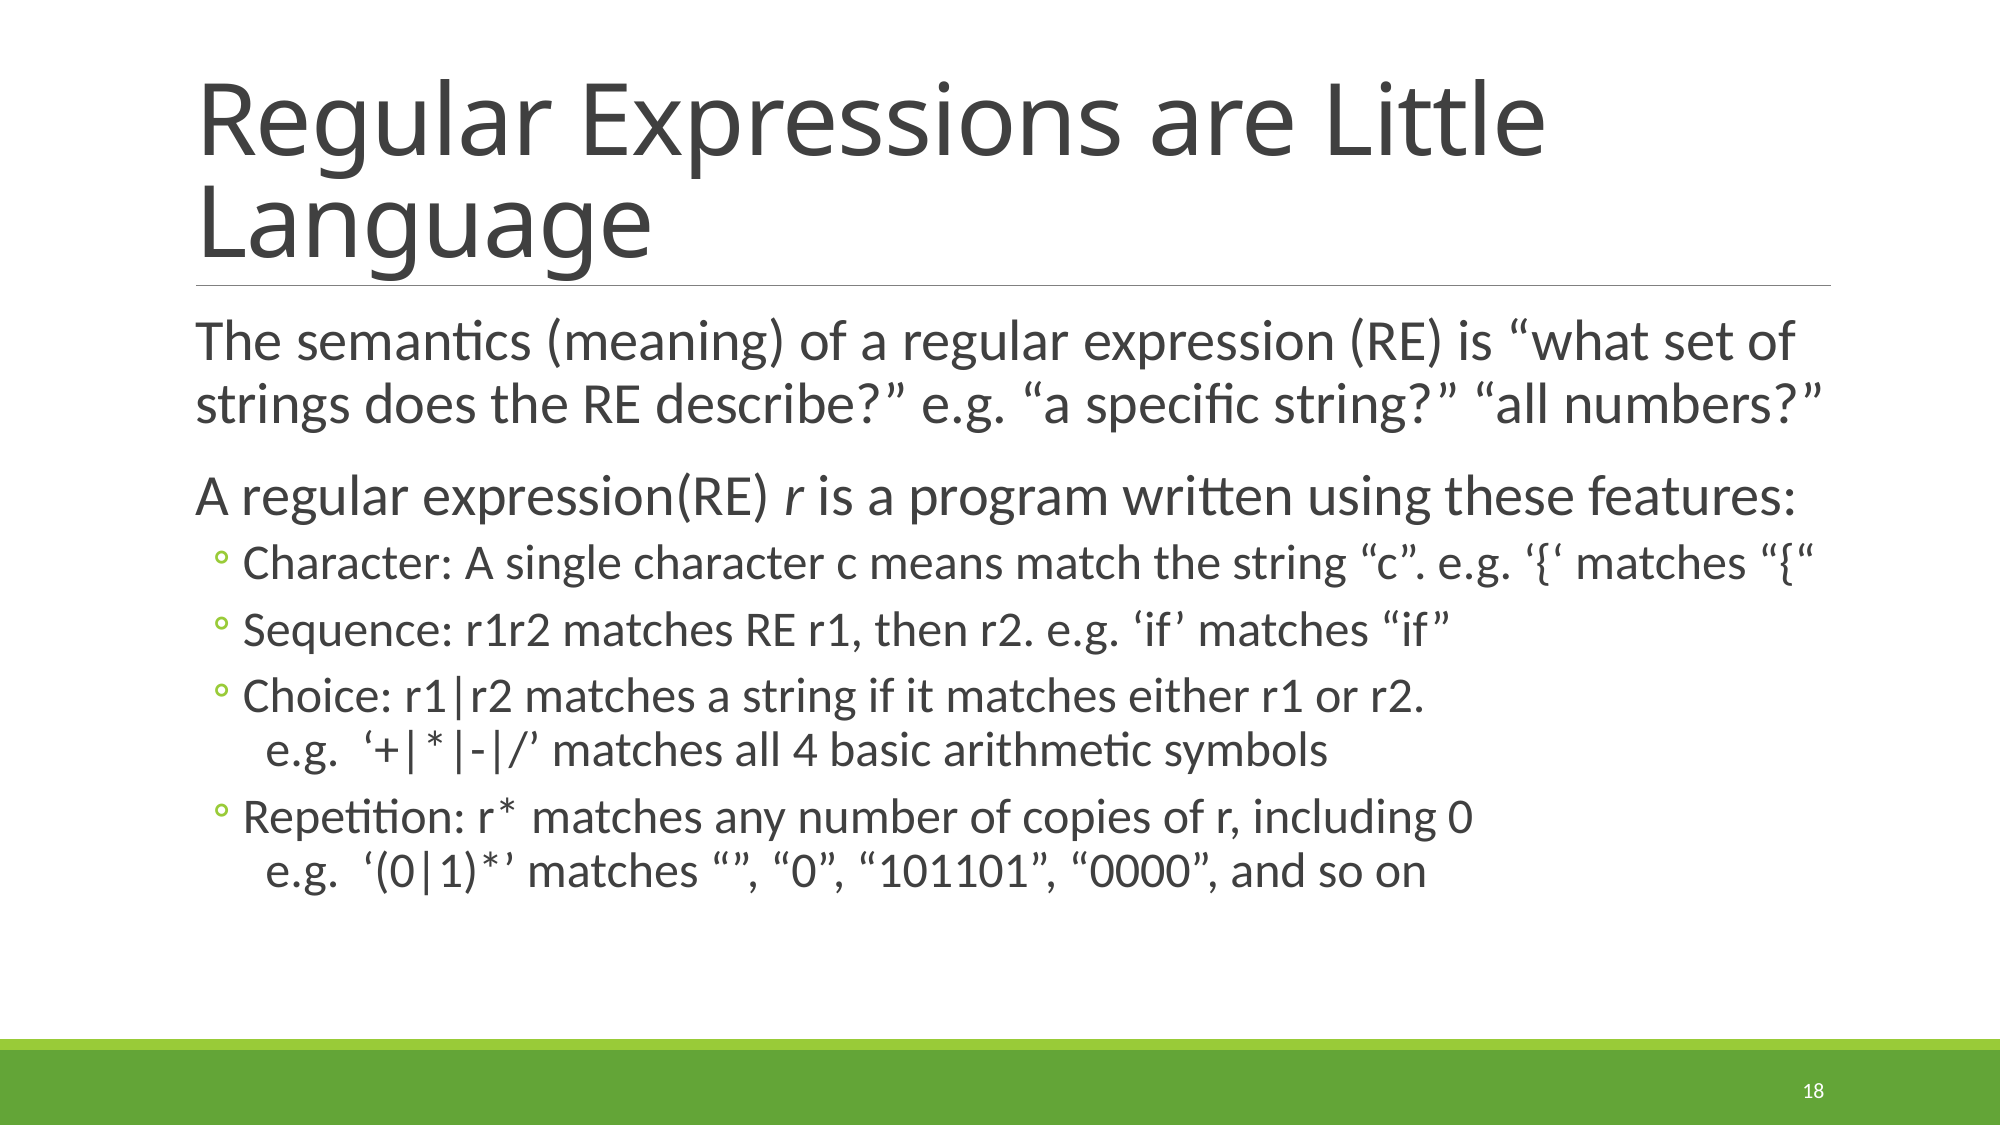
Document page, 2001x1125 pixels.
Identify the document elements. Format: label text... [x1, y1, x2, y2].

slide_number 18 [1624, 1059, 1840, 1120]
list The semantics (meaning) of a regular expression (RE) is “what set of strings does the RE describe?” e.g. “a specific string?” “all numbers?” A regular expression(RE) r is a program written using these features: Character: A single character c means match the string “c”. e.g. ‘{‘ matches “{“ Sequence: r1r2 matches RE r1, then r2. e.g. ‘if’ matches “if” Choice: r1|r2 matches a string if it matches either r1 or r2. e.g. ‘+|*|-|/’ matches all 4 basic arithmetic symbols Repetition: r* matches any number of copies of r, including 0 e.g. ‘(0|1)*’ matches “”, “0”, “101101”, “0000”, and so on [180, 302, 1830, 963]
title Regular Expressions are Little Language [180, 47, 1830, 285]
